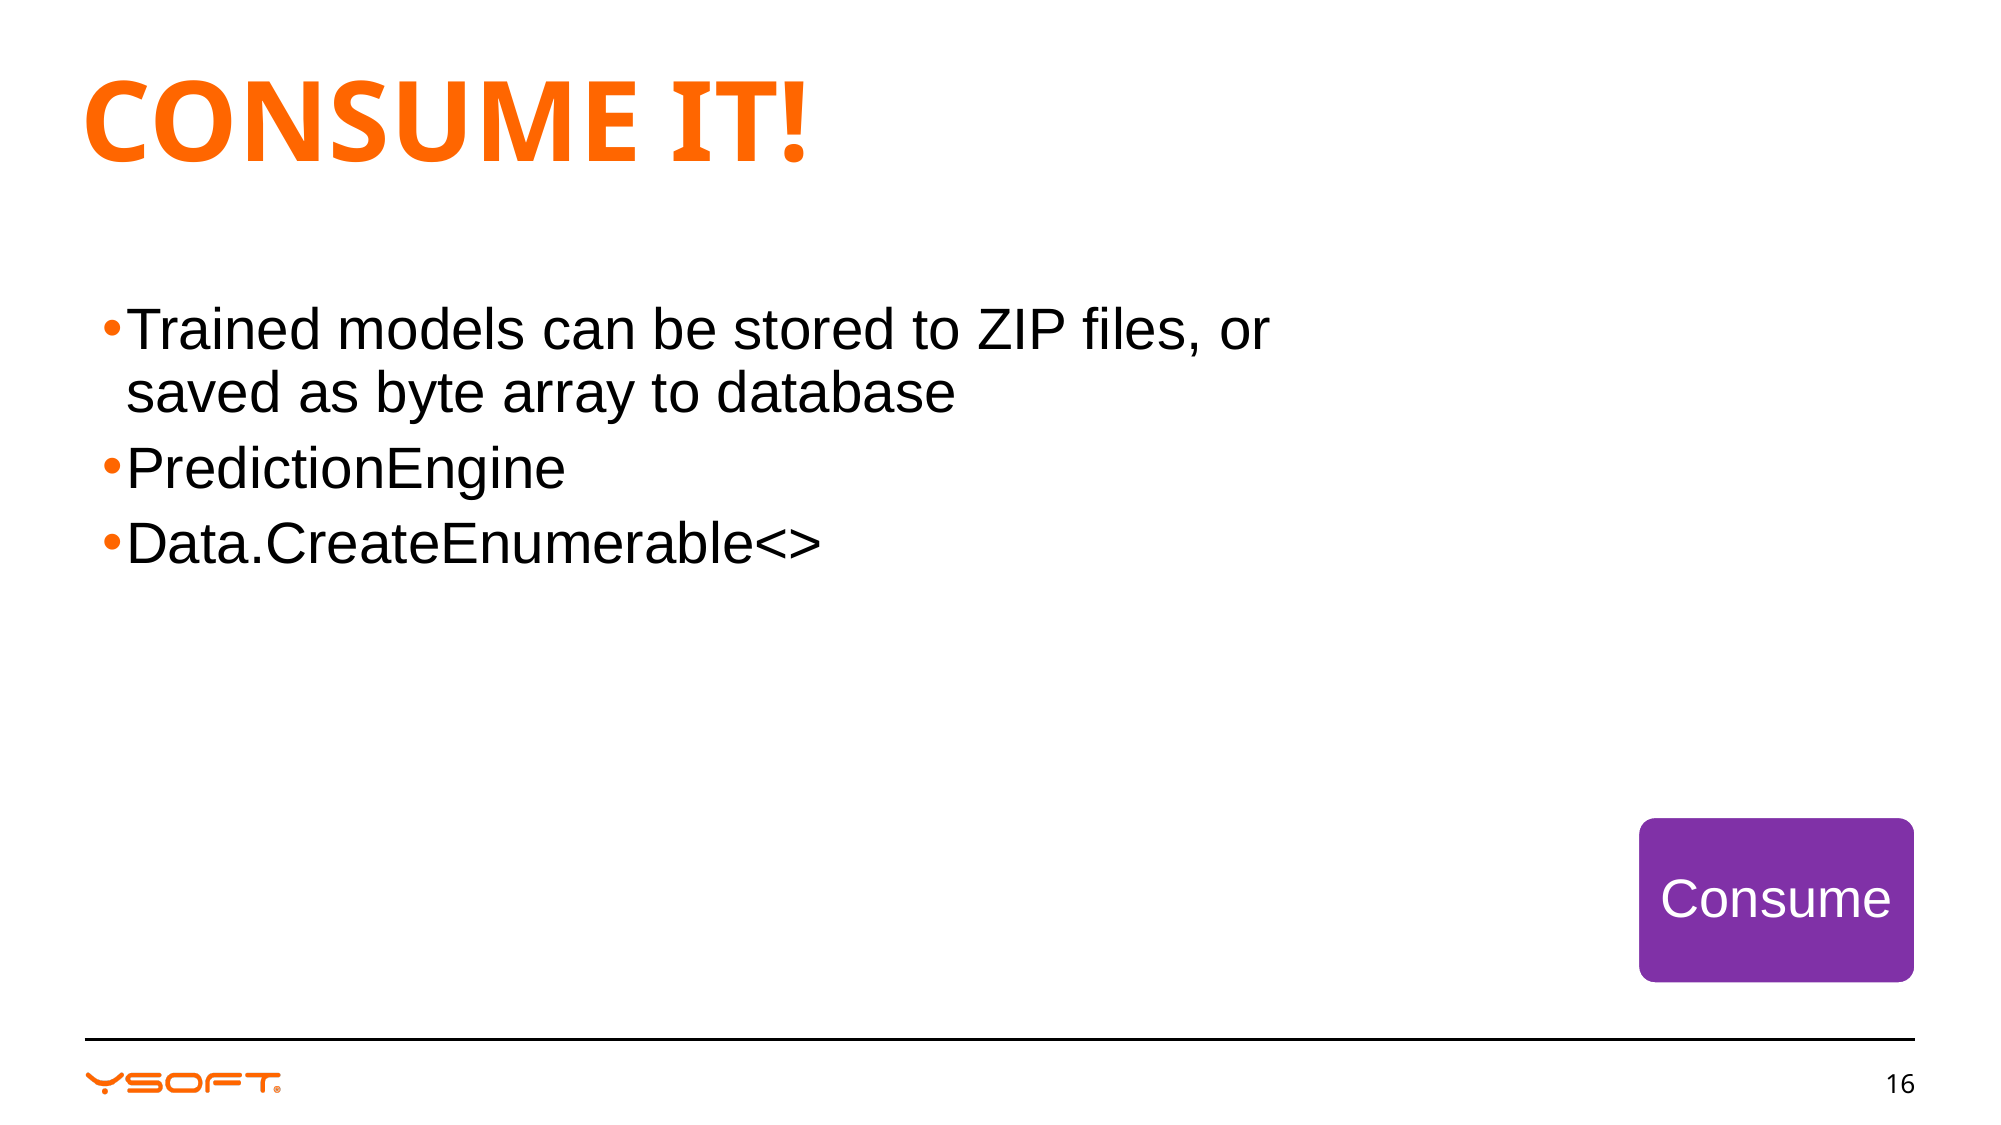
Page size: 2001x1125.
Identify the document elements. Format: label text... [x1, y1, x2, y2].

picture [84, 1071, 281, 1095]
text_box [1638, 817, 1916, 984]
title Consume it! [65, 53, 1938, 199]
list Trained models can be stored to ZIP files, or saved as byte array to database PredictionEngine Data.CreateEnumerable<> [84, 287, 1349, 984]
